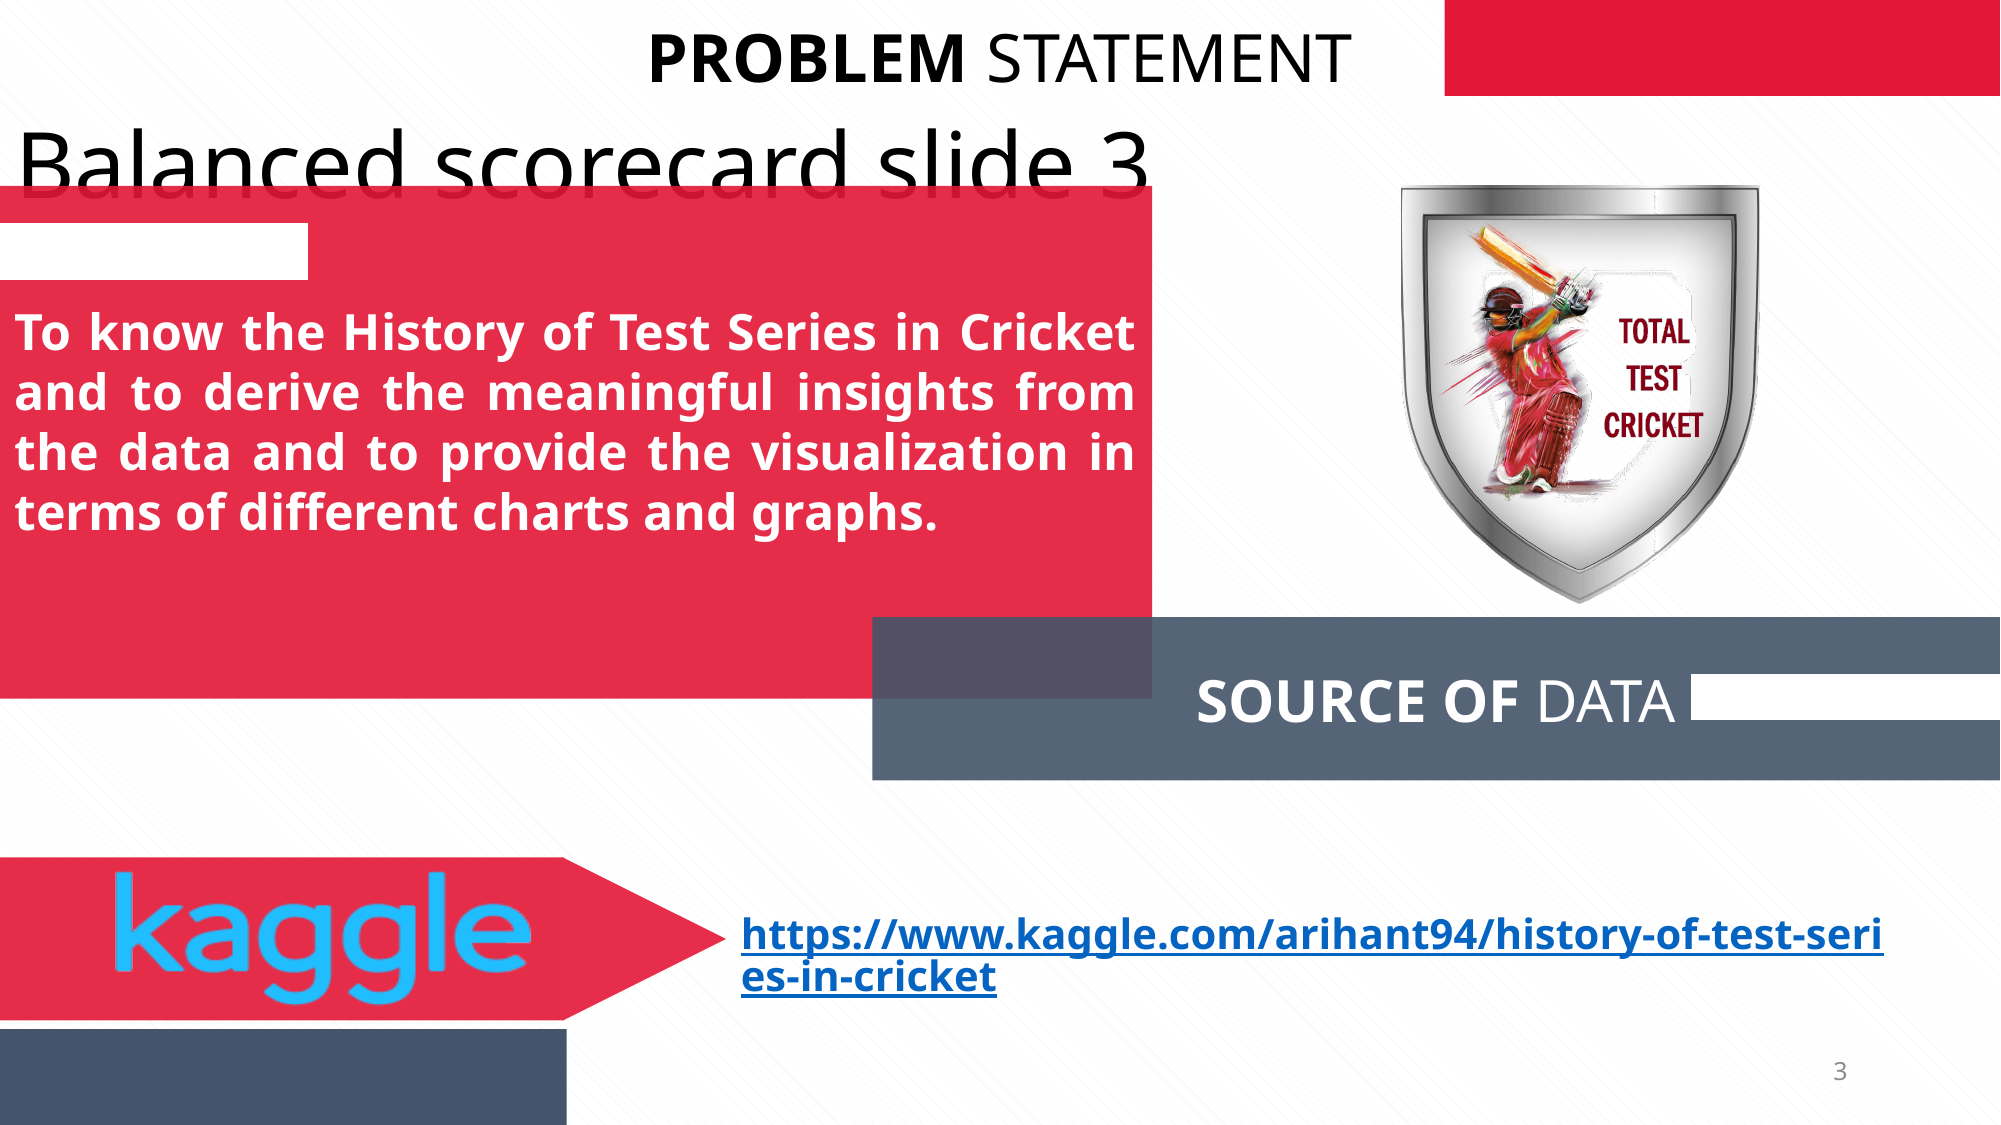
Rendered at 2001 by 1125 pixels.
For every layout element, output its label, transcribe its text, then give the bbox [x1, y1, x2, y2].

text_box [1691, 674, 2000, 720]
text_box [0, 223, 308, 280]
text_box PROBLEM STATEMENT [240, 15, 1760, 96]
text_box [561, 855, 729, 1023]
text_box [1444, 0, 2000, 97]
text_box [0, 856, 561, 1021]
text_box [0, 1028, 568, 1125]
text_box To know the History of Test Series in Cricket and to derive the meaningful insights from the data and to provide the visualization in terms of different charts and graphs. [0, 185, 1153, 700]
picture [1400, 185, 1760, 605]
text_box SOURCE OF DATA [871, 616, 2000, 781]
title Balanced scorecard slide 3 [0, 59, 1725, 278]
text_box https://www.kaggle.com/arihant94/history-of-test-series-in-cricket [726, 900, 1917, 973]
picture [114, 871, 567, 1007]
slide_number 3 [1412, 1042, 1863, 1103]
